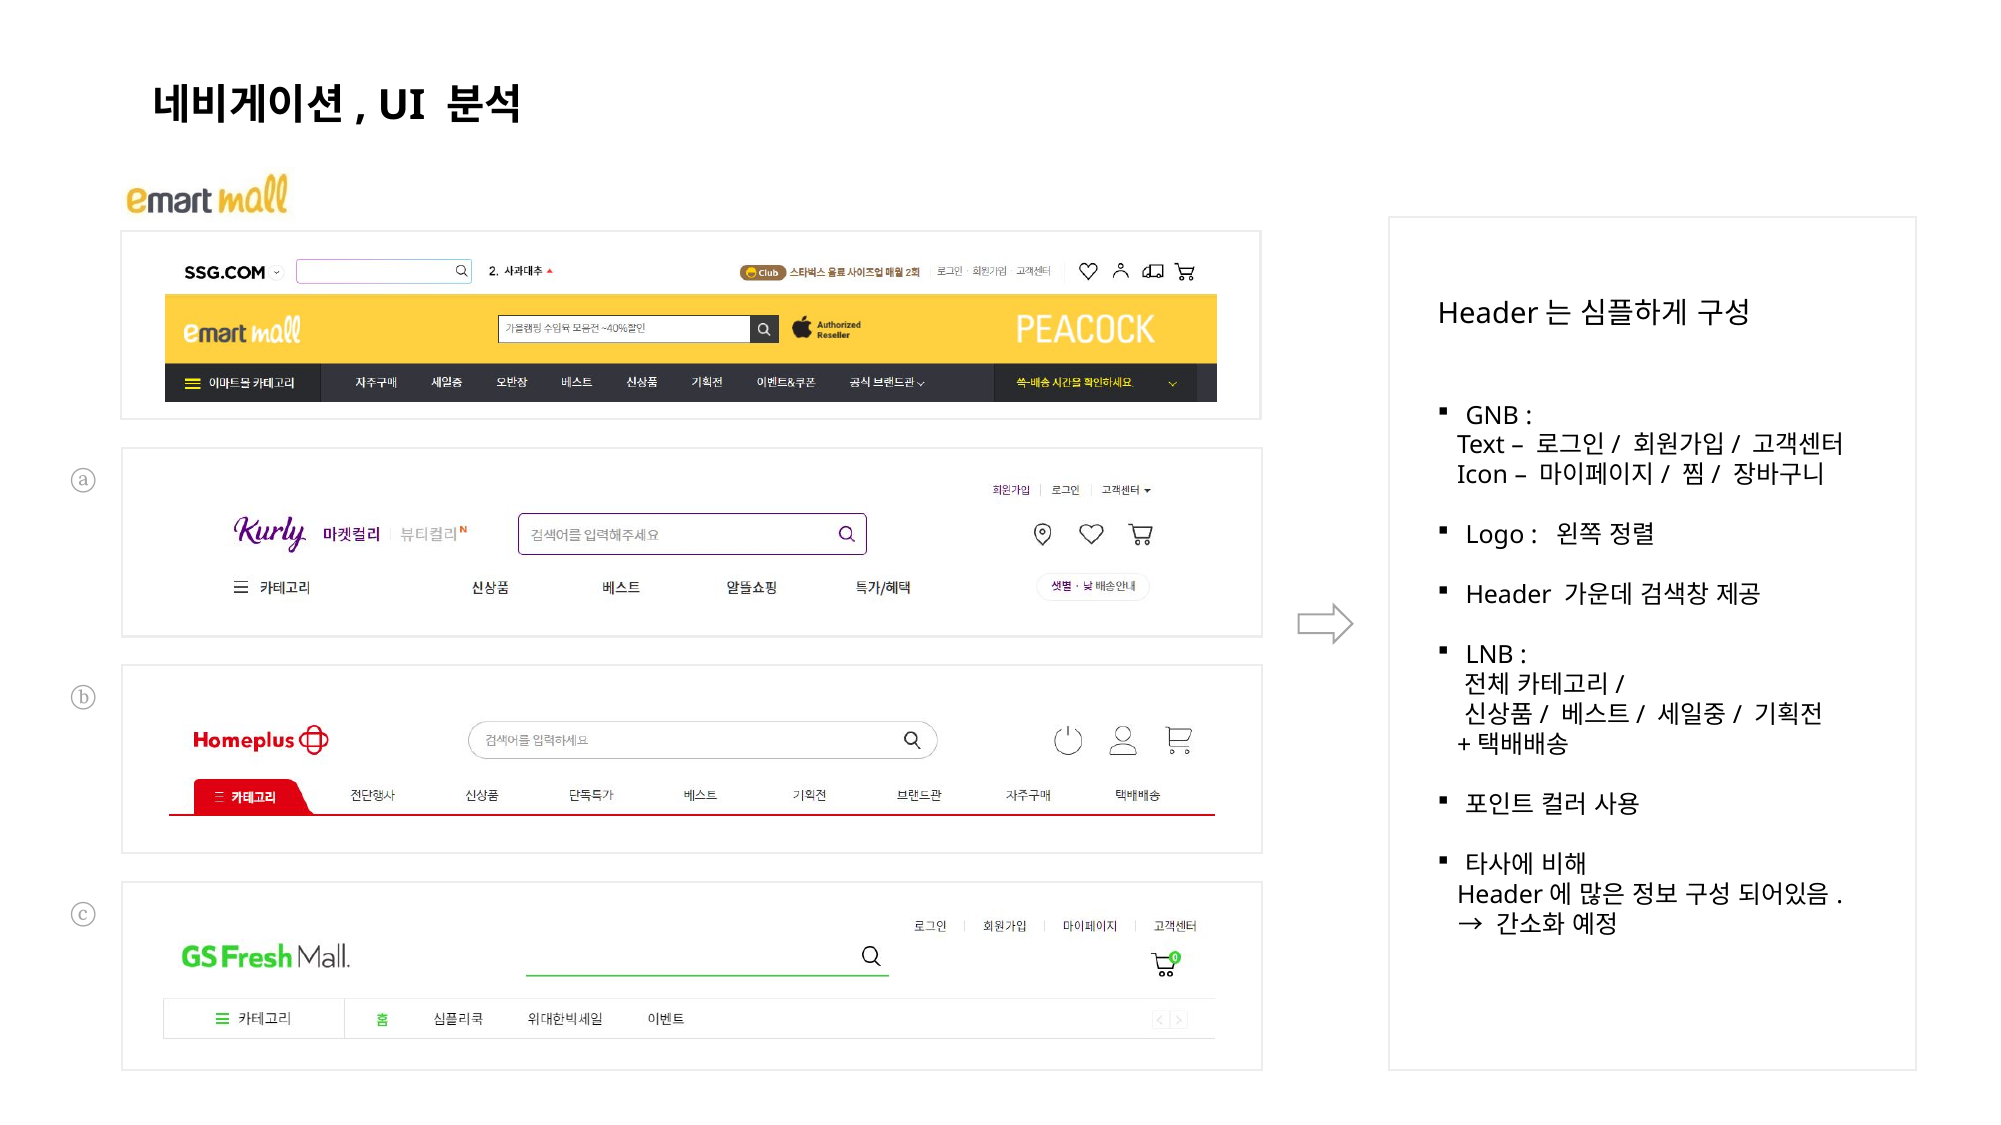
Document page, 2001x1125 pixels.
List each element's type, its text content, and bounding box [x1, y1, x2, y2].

picture [165, 247, 1217, 402]
picture [212, 476, 1174, 611]
text_box ⓒ [54, 881, 111, 942]
picture [121, 167, 295, 222]
title 네비게이션, UI 분석 [137, 61, 600, 151]
text_box [121, 664, 1263, 854]
text_box ⓑ [54, 664, 111, 725]
text_box [121, 447, 1263, 638]
text_box ⓐ [54, 448, 111, 508]
text_box [1297, 602, 1354, 645]
picture [169, 697, 1215, 821]
text_box [1388, 216, 1917, 1071]
text_box [121, 881, 1263, 1071]
picture [163, 909, 1215, 1044]
text_box [120, 230, 1262, 420]
